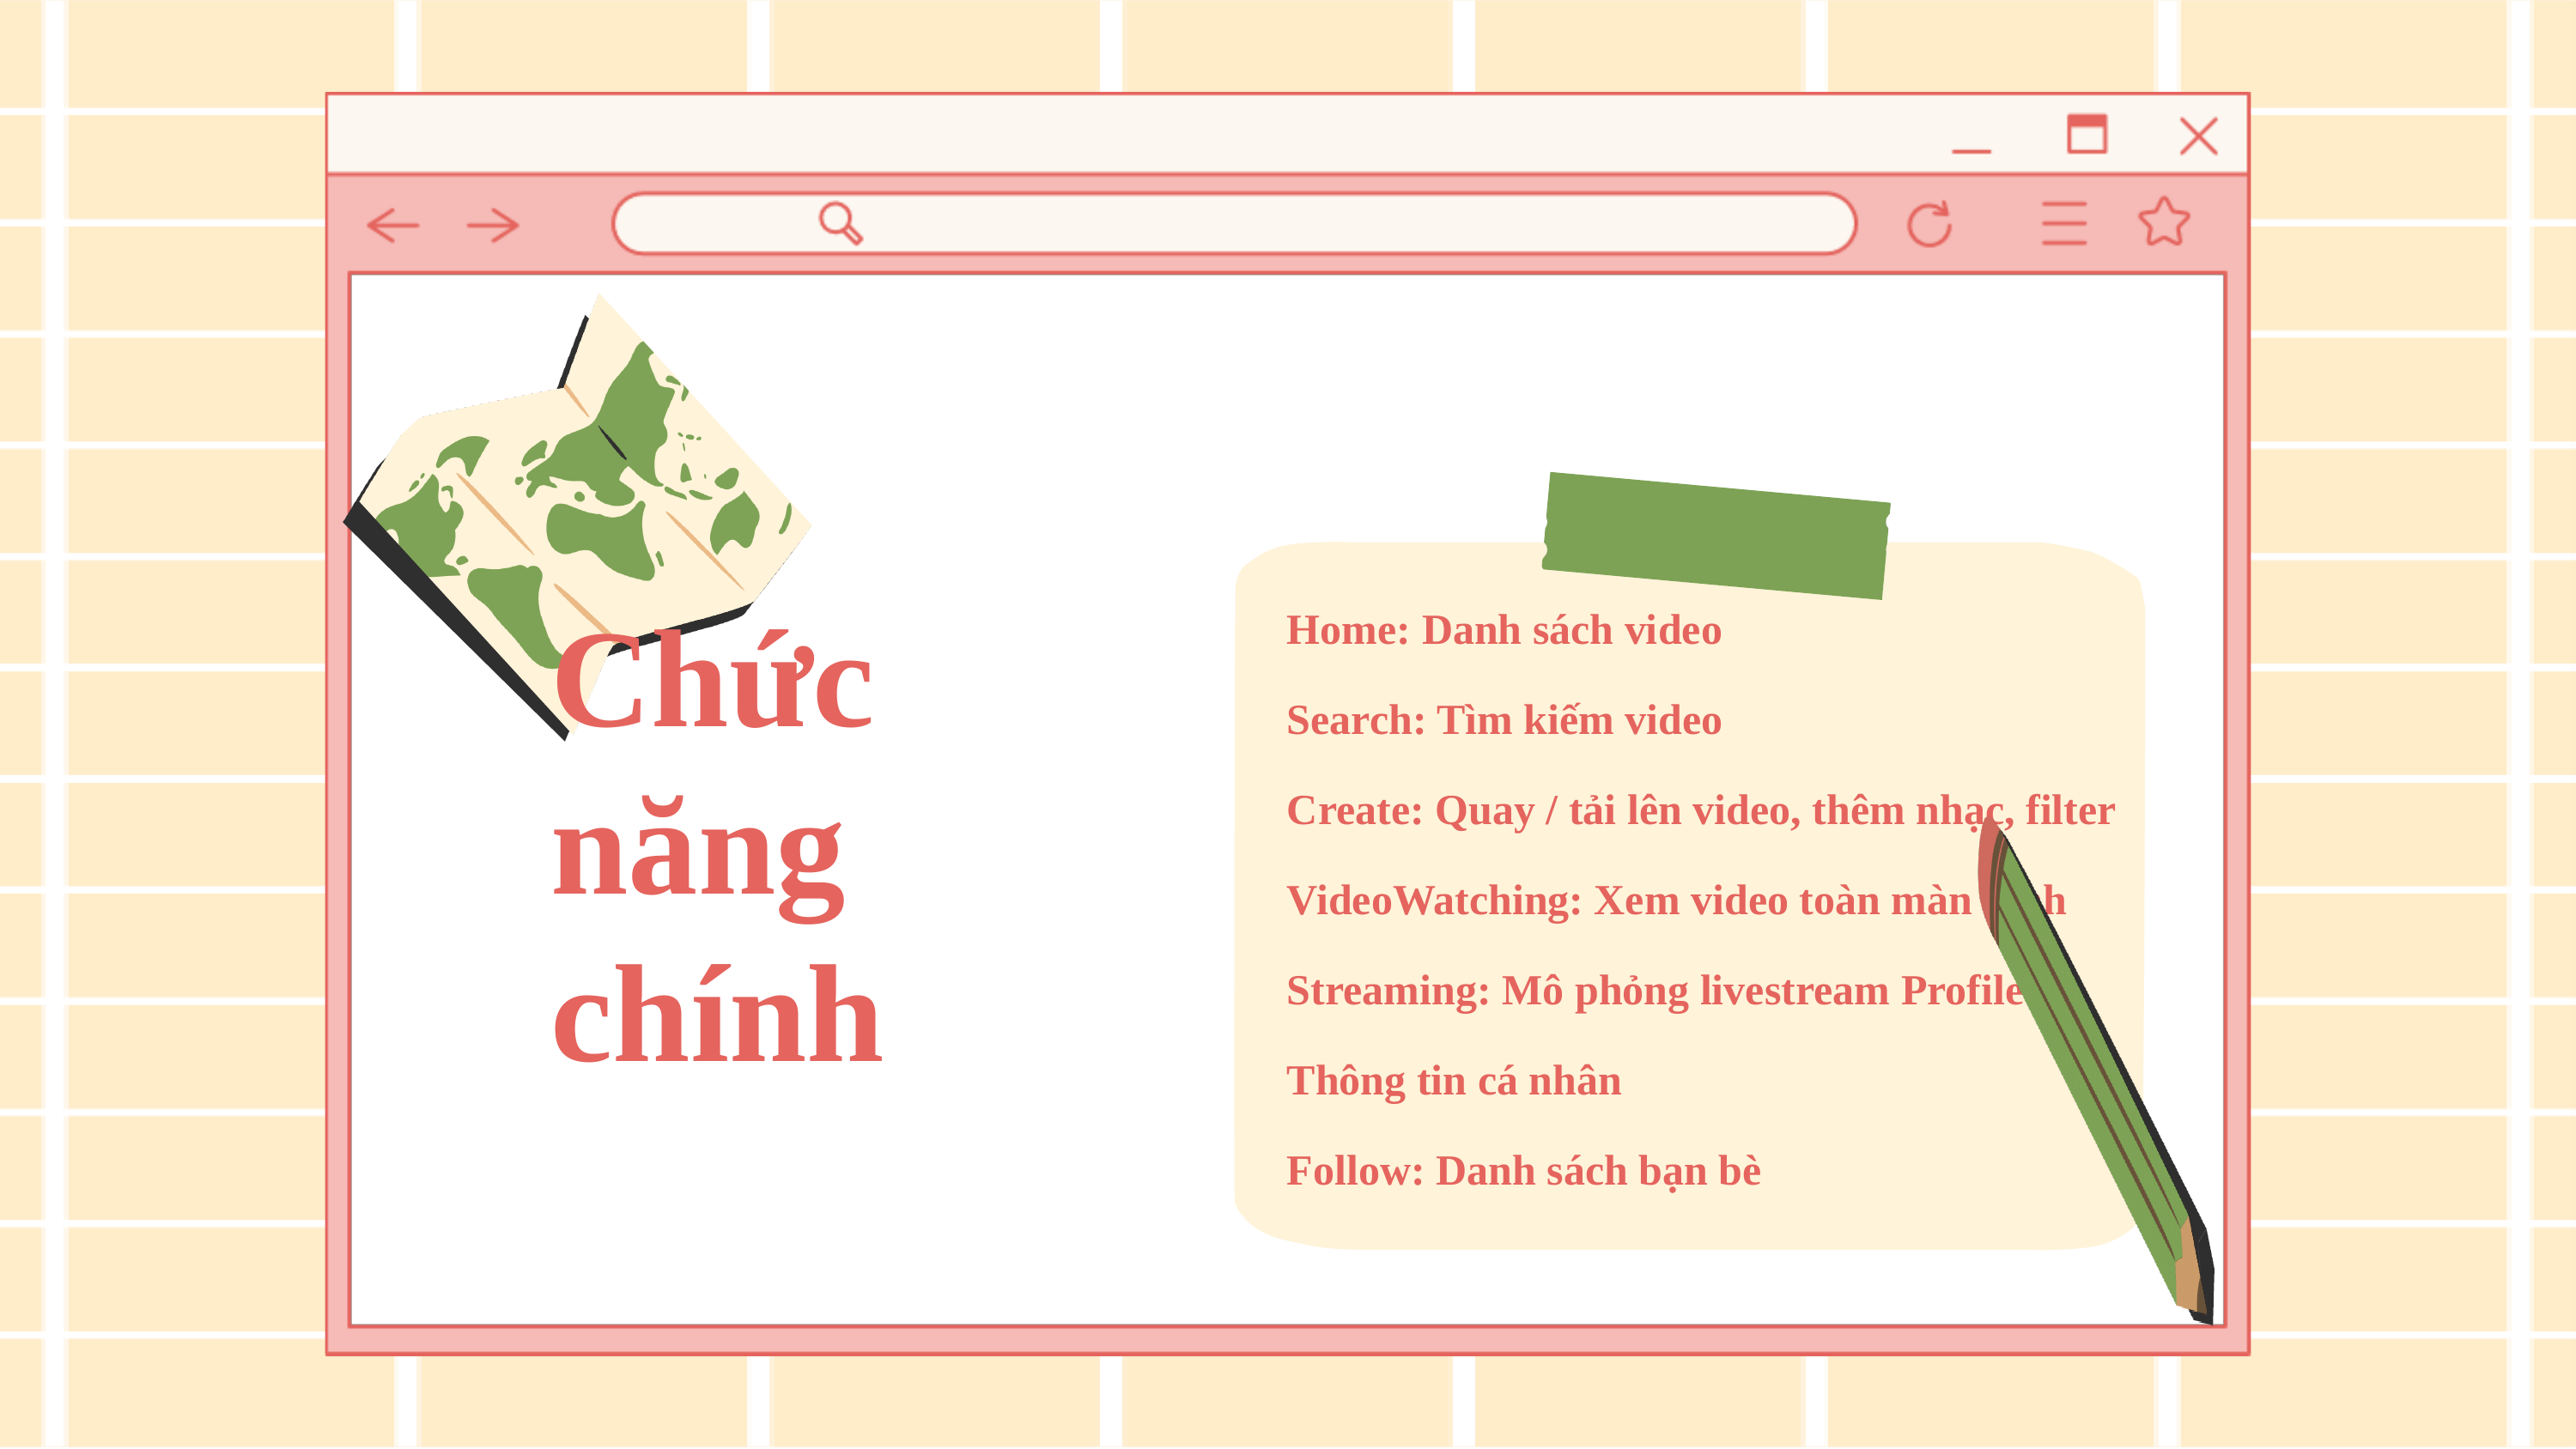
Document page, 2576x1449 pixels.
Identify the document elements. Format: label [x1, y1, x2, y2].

text_box [1976, 813, 2227, 1330]
text_box [325, 92, 2251, 1356]
text_box [1234, 541, 2146, 1251]
text_box [0, 0, 2576, 1447]
text_box [354, 299, 816, 743]
